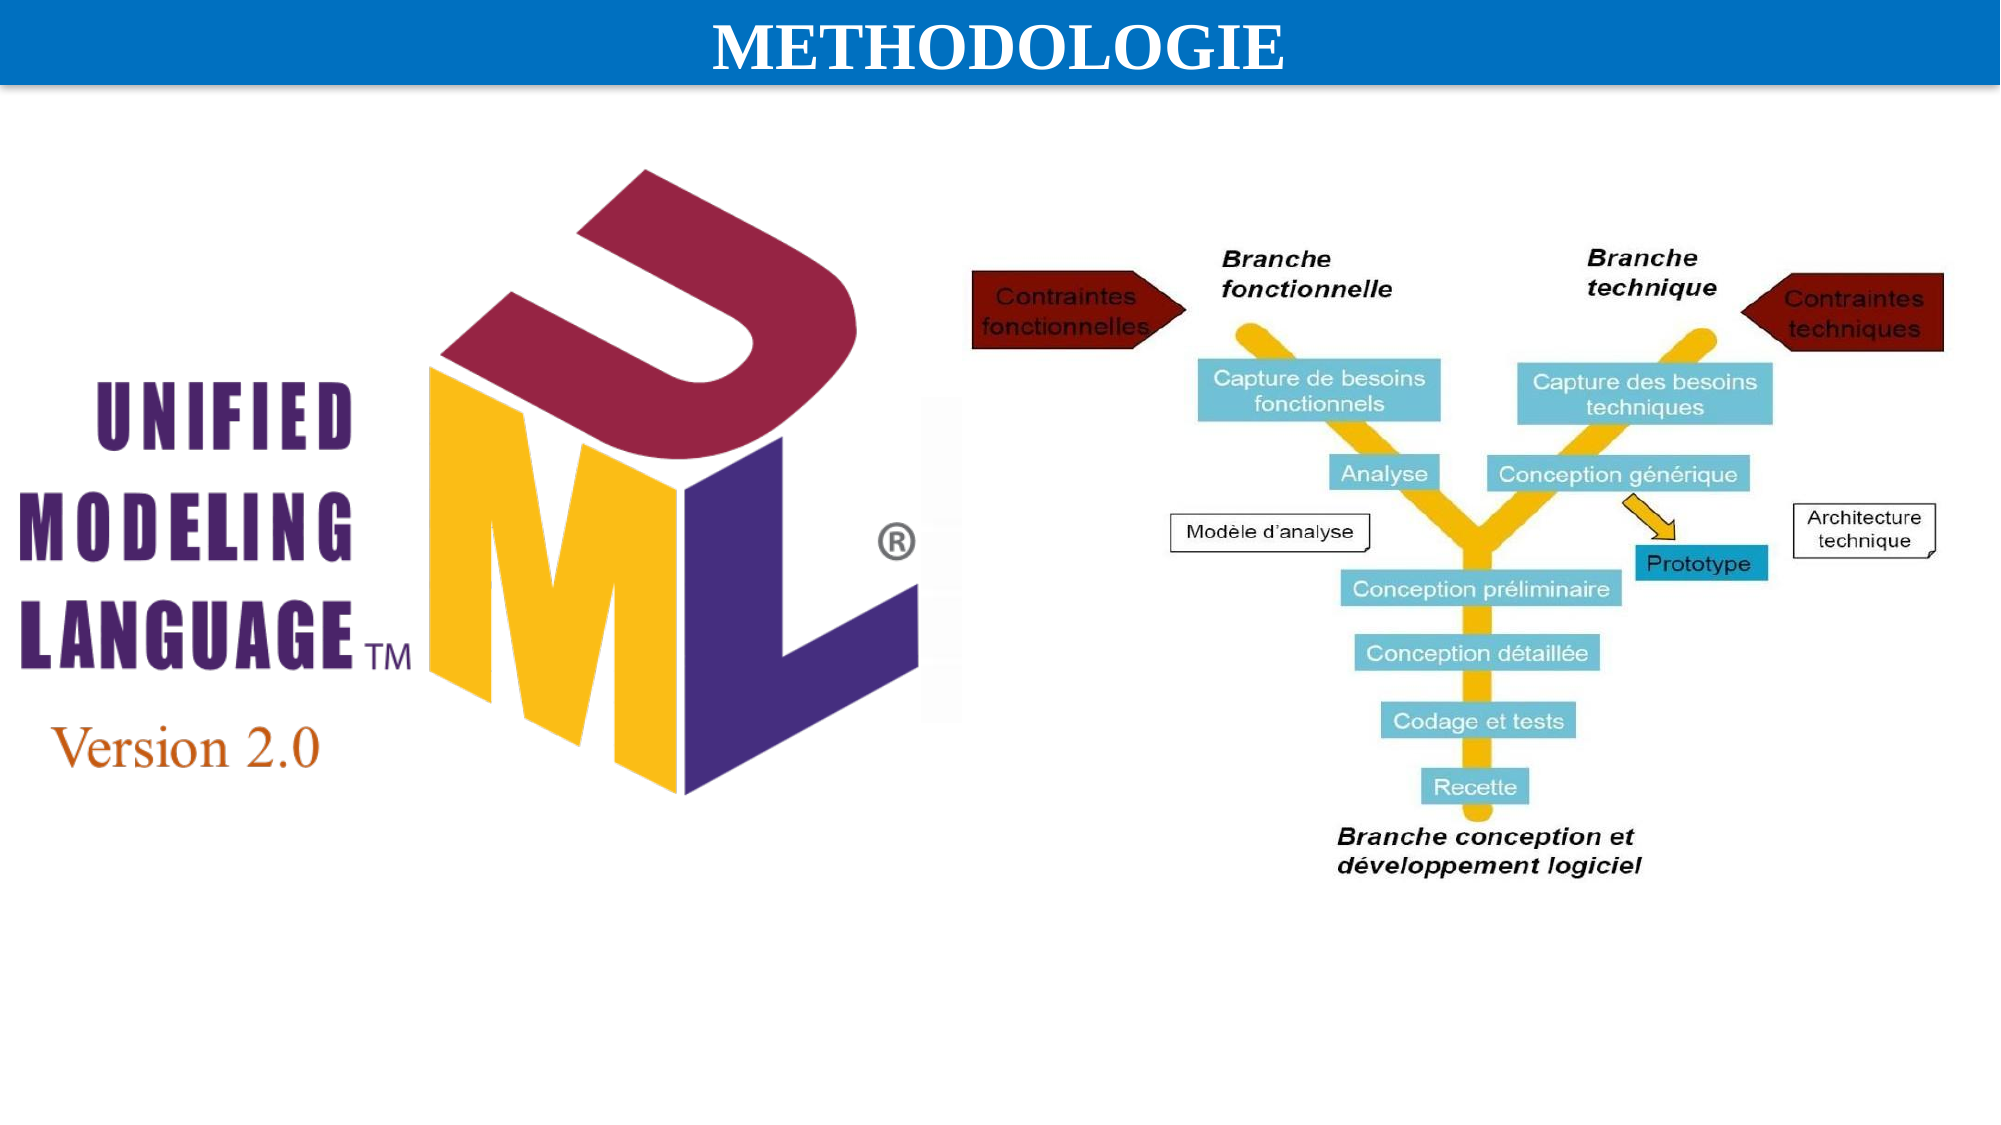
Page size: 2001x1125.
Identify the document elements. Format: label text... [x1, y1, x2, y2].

picture [0, 140, 1955, 883]
text_box METHODOLOGIE [0, 0, 2000, 86]
